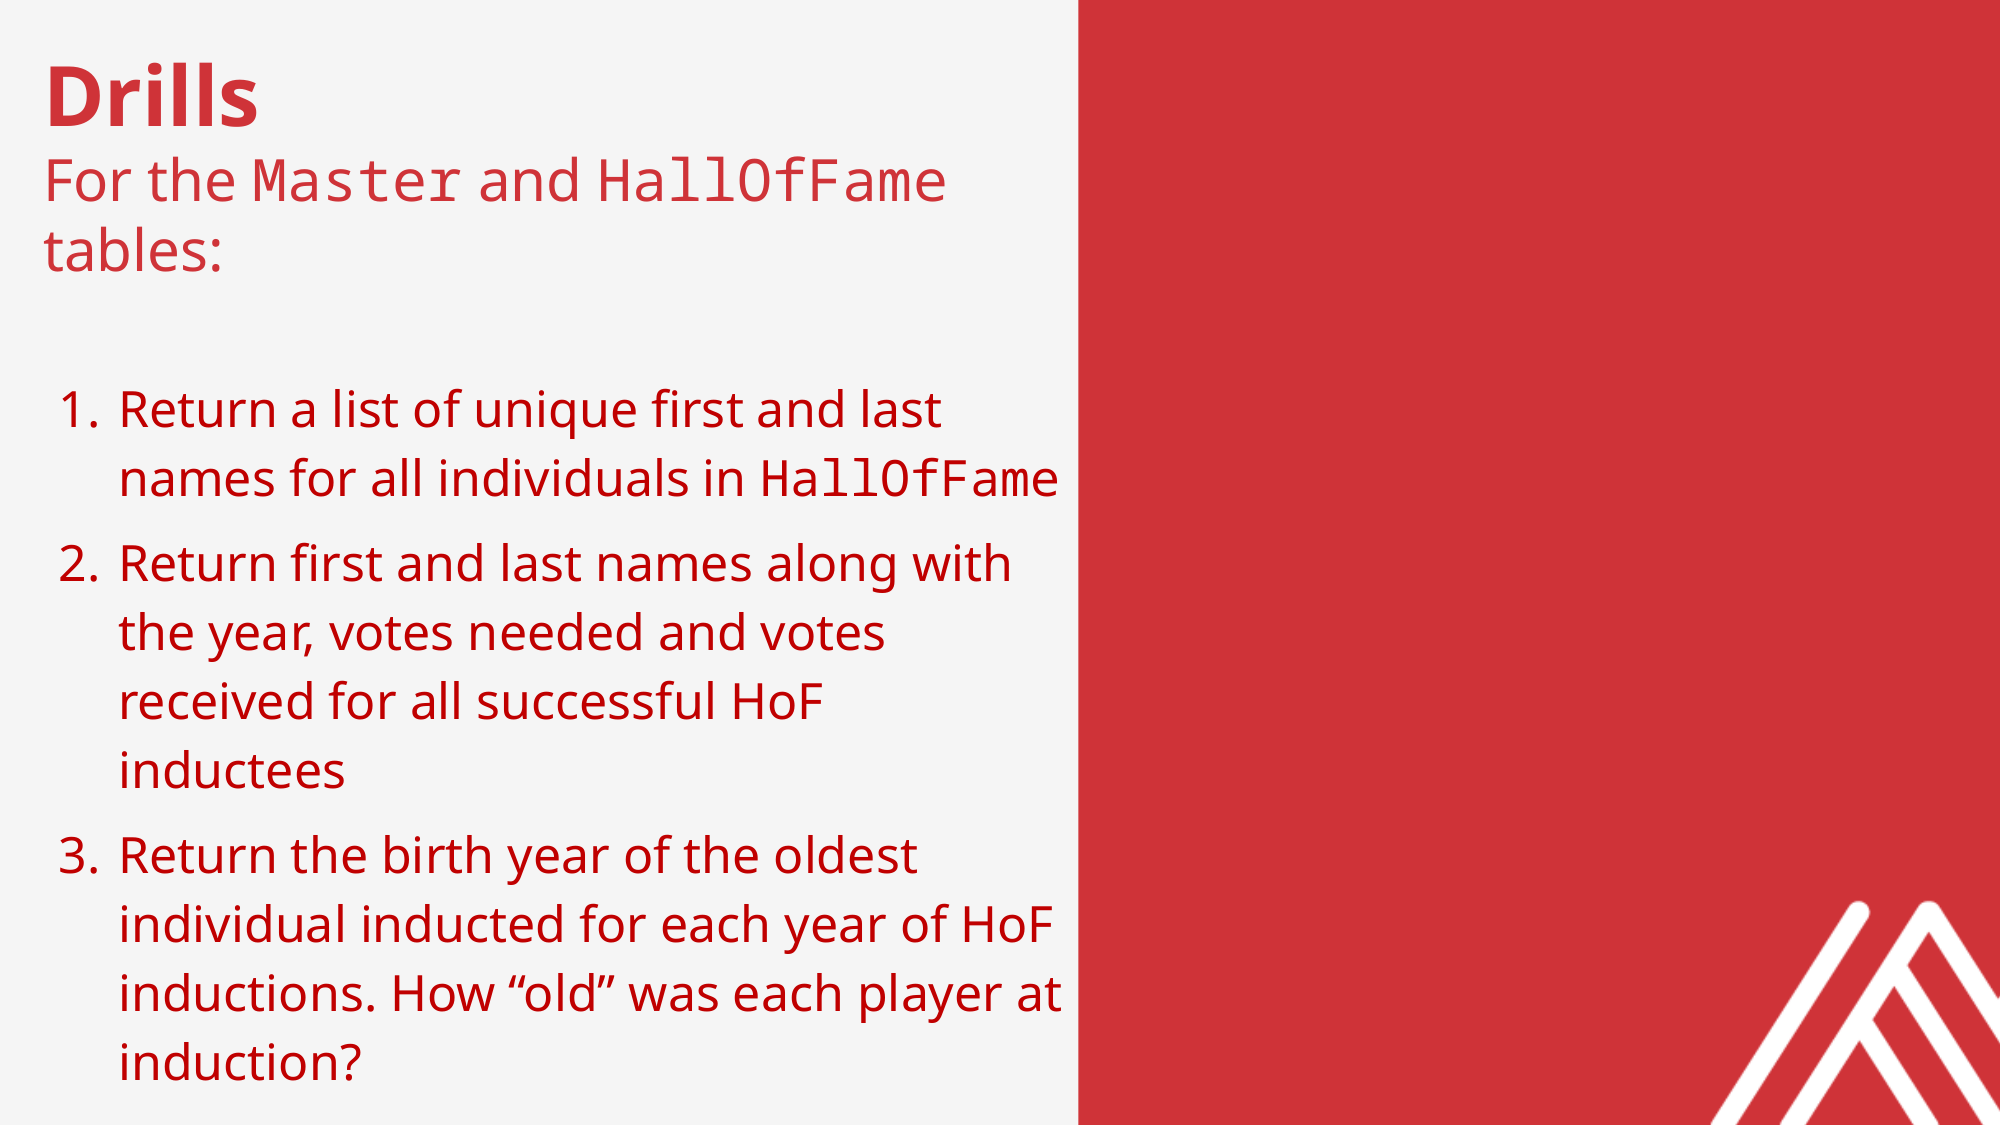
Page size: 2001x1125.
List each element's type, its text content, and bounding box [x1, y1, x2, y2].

picture [1703, 825, 2000, 1125]
text_box [1077, 0, 2000, 1125]
text_box Drills For the Master and HallOfFame tables: Return a list of unique first and last names for all individuals in HallOfFame Return first and last names along with the year, votes needed and votes received for all successful HoF inductees Return the birth year of the oldest individual inducted for each year of HoF inductions. How “old” was each player at induction? [28, 36, 1079, 1125]
